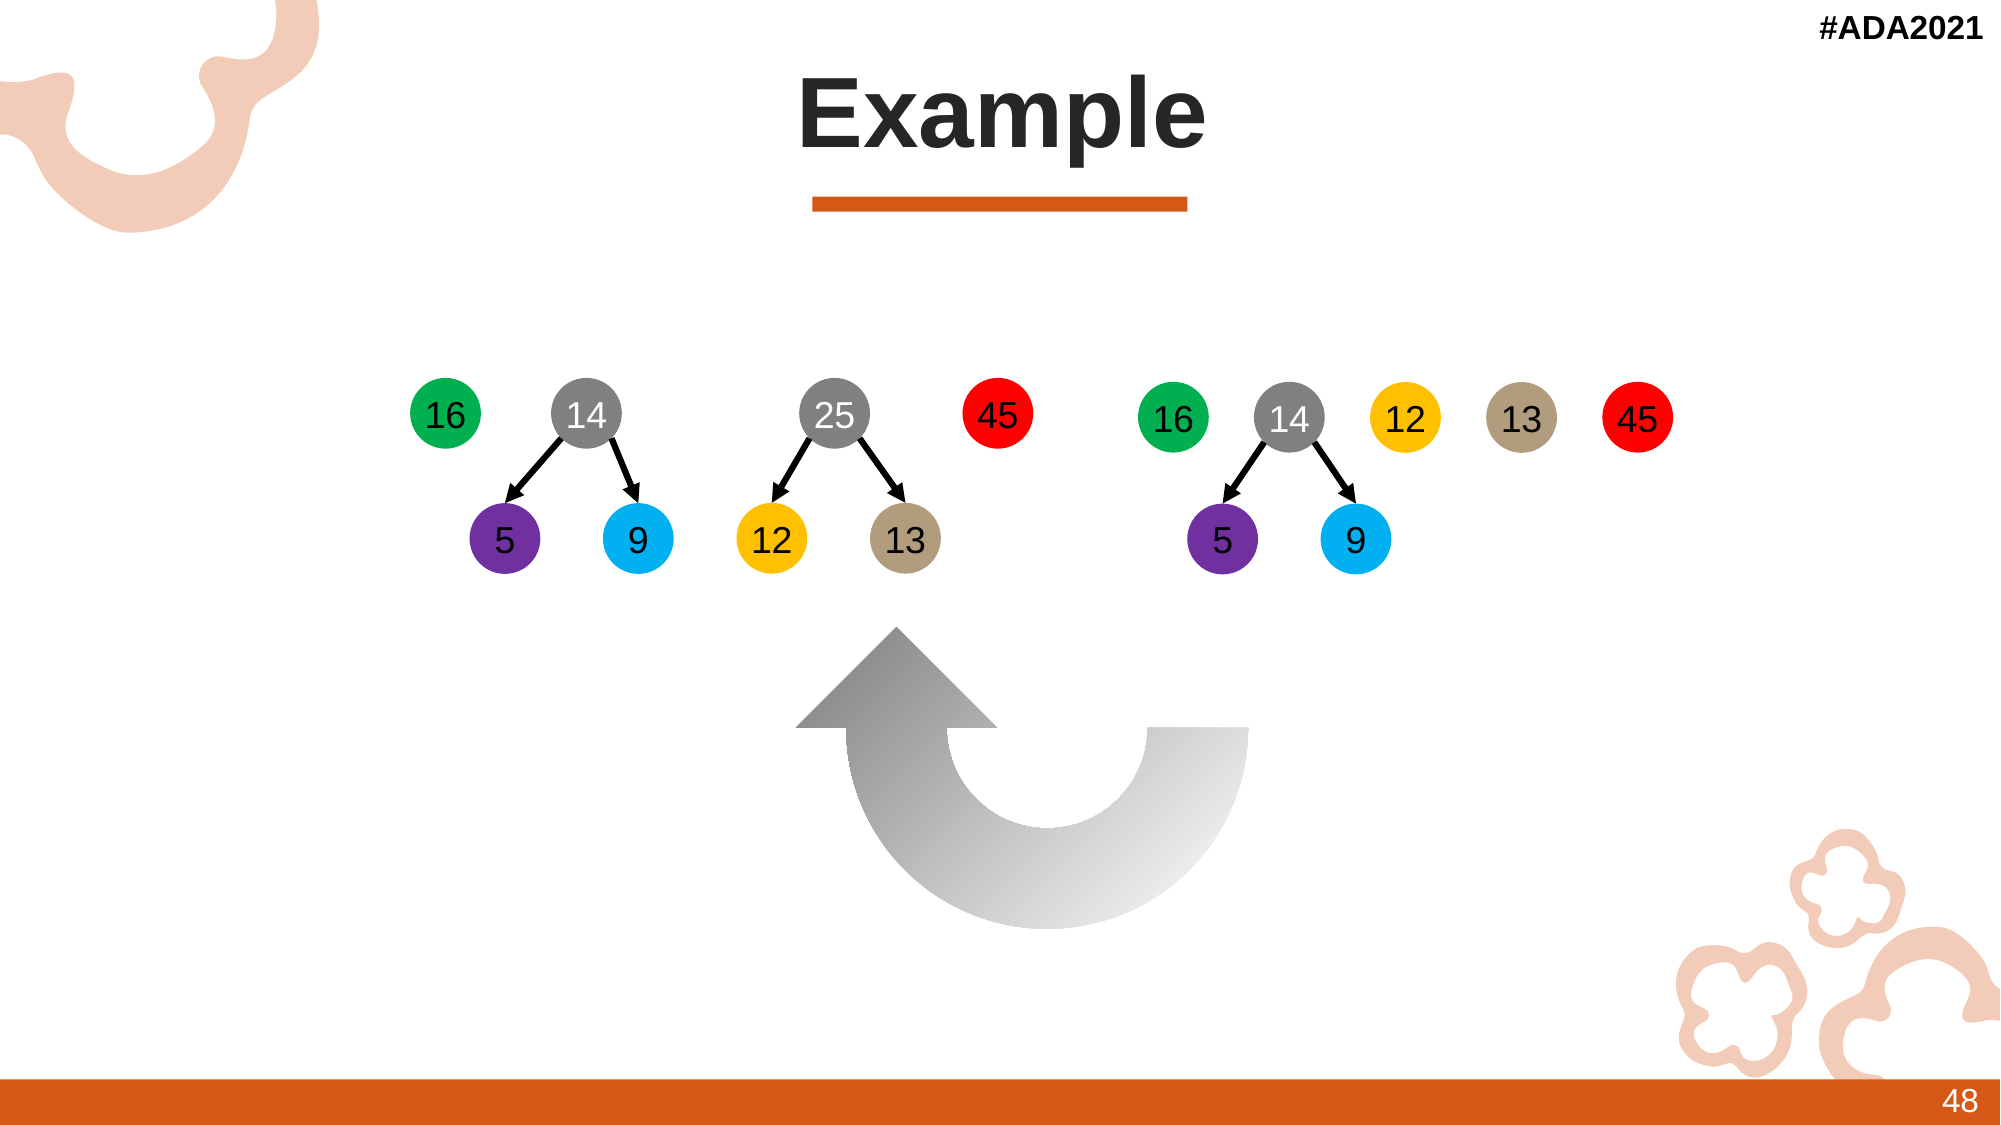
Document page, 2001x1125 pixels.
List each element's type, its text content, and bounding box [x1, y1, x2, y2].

text_box 13 [1486, 382, 1557, 453]
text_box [771, 438, 810, 503]
text_box 16 [410, 377, 481, 449]
text_box [796, 627, 1249, 929]
text_box 25 [799, 377, 871, 449]
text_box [1222, 442, 1265, 504]
text_box 5 [469, 503, 541, 574]
text_box 12 [736, 502, 808, 574]
text_box 45 [1602, 381, 1674, 453]
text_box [504, 438, 562, 504]
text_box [859, 438, 906, 503]
text_box 5 [1187, 503, 1259, 575]
text_box 9 [602, 503, 674, 574]
text_box 14 [1253, 381, 1325, 453]
text_box 13 [870, 502, 941, 574]
text_box 9 [1320, 503, 1392, 575]
text_box 16 [1137, 381, 1209, 453]
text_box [1314, 442, 1356, 504]
text_box 12 [1370, 382, 1441, 453]
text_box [611, 438, 639, 504]
text_box 45 [962, 377, 1034, 449]
slide_number 48 [1927, 1071, 2000, 1125]
text_box 14 [551, 377, 622, 449]
list Example [53, 55, 1952, 175]
